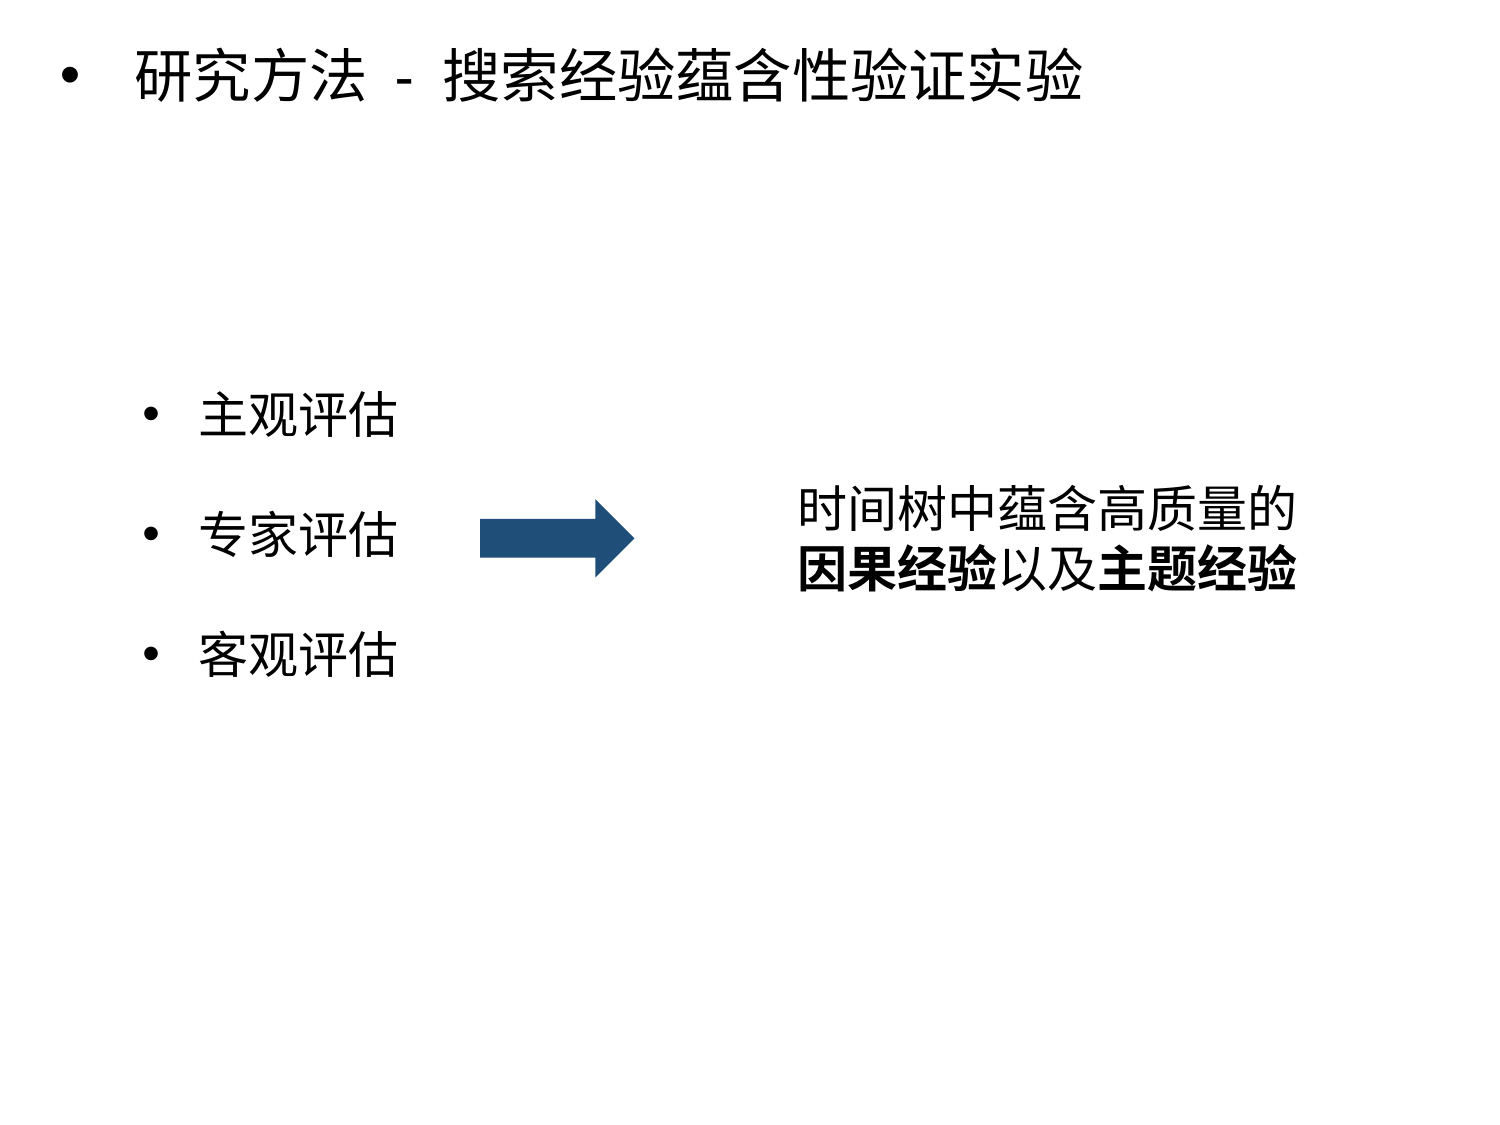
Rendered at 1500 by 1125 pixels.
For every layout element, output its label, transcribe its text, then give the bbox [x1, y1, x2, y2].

text_box 研究方法 - 搜索经验蕴含性验证实验 [44, 31, 1309, 117]
text_box 主观评估 专家评估 客观评估 [127, 375, 447, 691]
text_box 时间树中蕴含高质量的 因果经验以及主题经验 [782, 470, 1500, 605]
text_box [480, 499, 635, 578]
